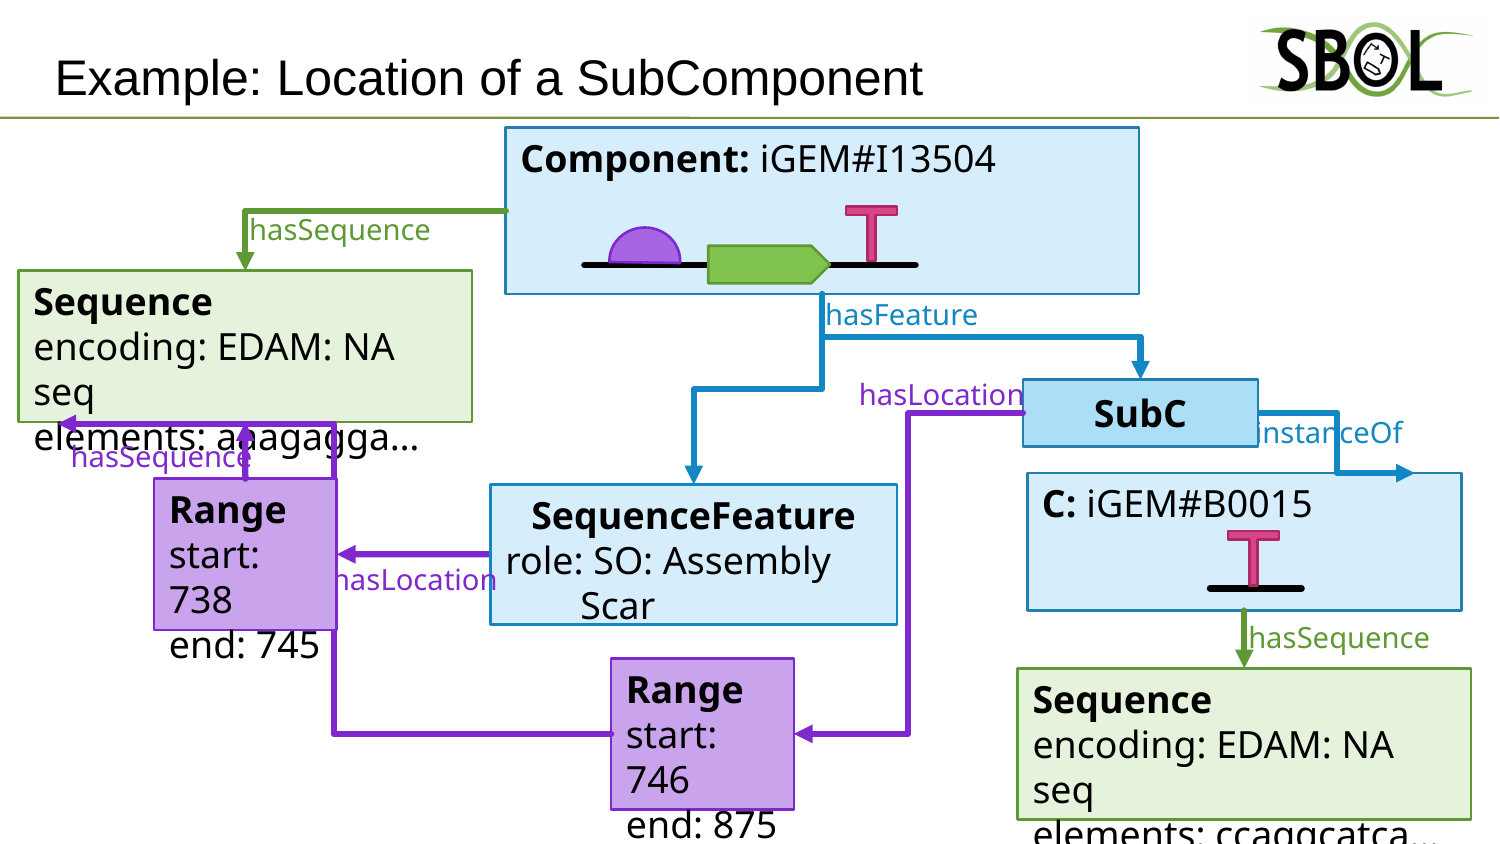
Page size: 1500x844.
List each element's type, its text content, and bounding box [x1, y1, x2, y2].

text_box SubC [1036, 379, 1259, 447]
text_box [1017, 610, 1472, 820]
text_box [938, 177, 1025, 367]
title Example: Location of a SubComponent [39, 33, 1390, 118]
text_box Component: iGEM#I13504 [505, 127, 1139, 295]
text_box C: iGEM#B0015 [1036, 473, 1462, 608]
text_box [57, 293, 898, 735]
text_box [1209, 530, 1302, 589]
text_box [1258, 412, 1416, 474]
picture [1248, 13, 1488, 105]
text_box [584, 206, 916, 295]
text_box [336, 369, 1032, 810]
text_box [18, 203, 506, 423]
text_box hasFeature [901, 289, 933, 339]
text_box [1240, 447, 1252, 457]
text_box instanceOf [1259, 407, 1418, 413]
